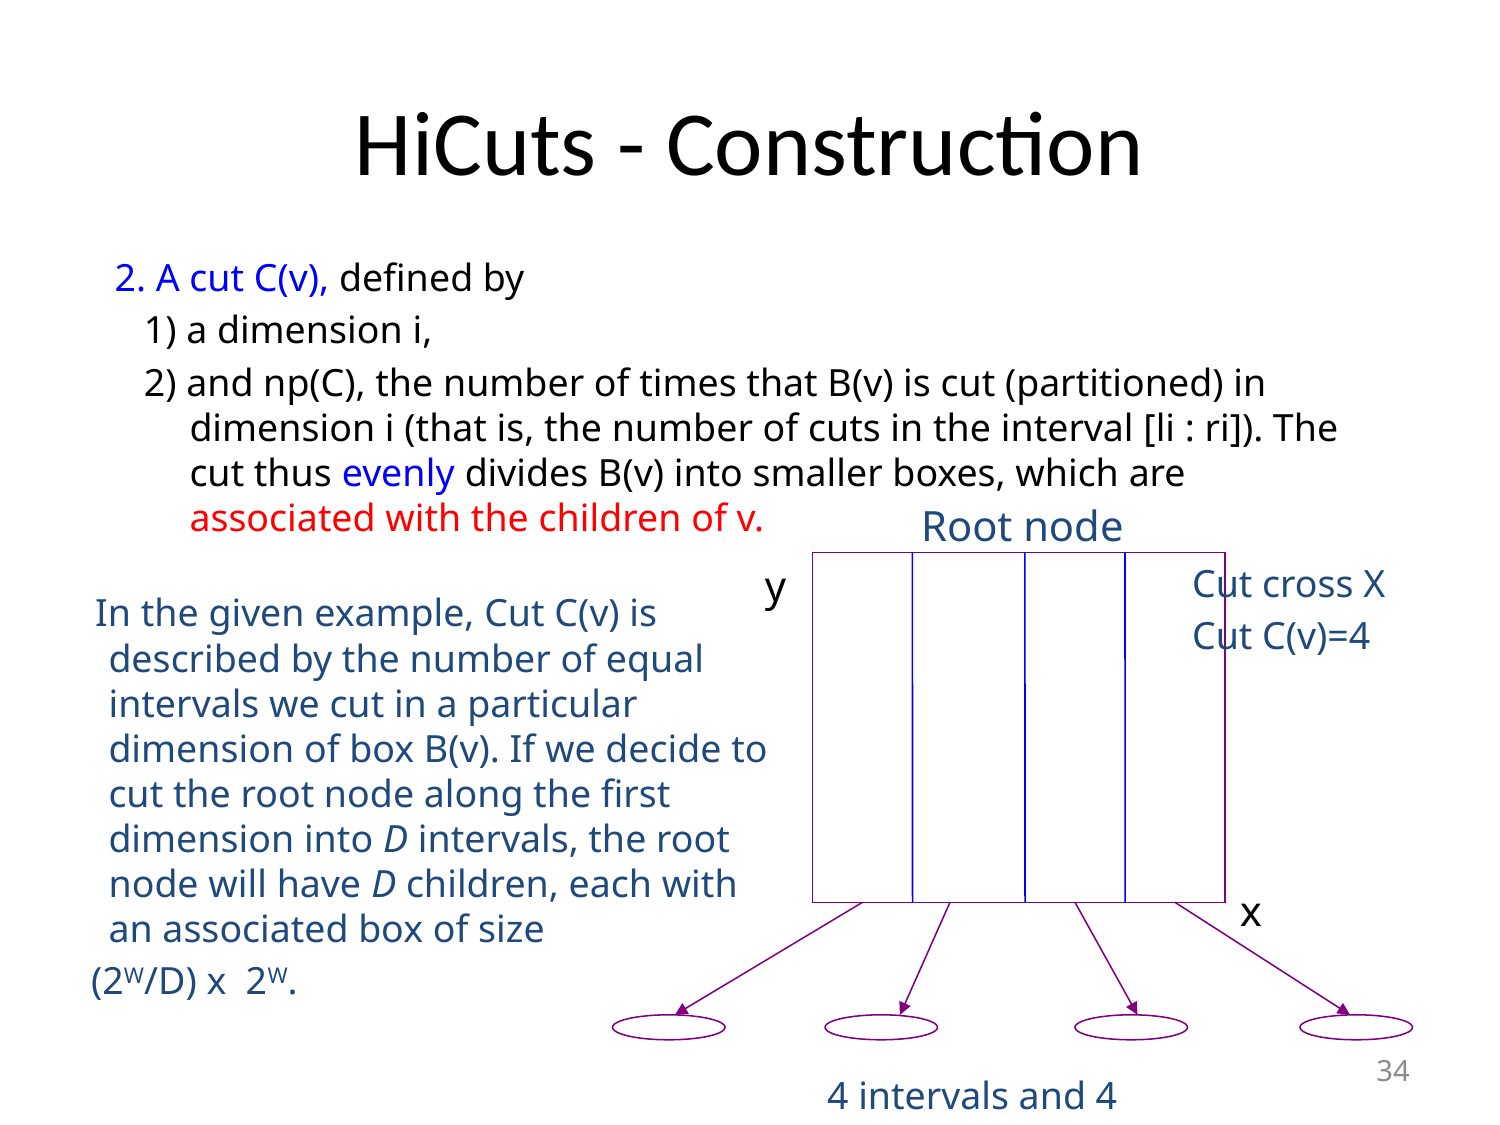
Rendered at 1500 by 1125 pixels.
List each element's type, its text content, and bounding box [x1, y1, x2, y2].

text_box Cut cross X Cut C(v)=4 [1177, 552, 1500, 665]
text_box 4 intervals and 4 children [812, 1064, 1275, 1125]
text_box x [1224, 877, 1275, 943]
text_box [675, 902, 863, 1015]
text_box [899, 902, 951, 1015]
text_box y [750, 552, 800, 618]
text_box [612, 1014, 726, 1040]
text_box [825, 1014, 938, 1040]
text_box [1126, 552, 1225, 903]
text_box [1074, 1014, 1188, 1040]
text_box [1074, 902, 1138, 1015]
text_box [1299, 1014, 1413, 1040]
text_box 2. A cut C(v), defined by 1) a dimension i, 2) and np(C), the number of times that B(v) is cut (partitioned) in dimension i (that is, the number of cuts in the interval [li : ri]). The cut thus evenly divides B(v) into smaller boxes, which are associated with the children of v. [99, 246, 1363, 547]
slide_number 34 [1074, 1042, 1425, 1103]
text_box Root node [906, 491, 1144, 557]
text_box [1174, 902, 1351, 1015]
title HiCuts - Construction [75, 45, 1425, 233]
text_box [913, 557, 1125, 903]
text_box In the given example, Cut C(v) is described by the number of equal intervals we cut in a particular dimension of box B(v). If we decide to cut the root node along the first dimension into D intervals, the root node will have D children, each with an associated box of size (2W/D) x 2W. [37, 577, 788, 1010]
text_box [812, 552, 912, 903]
